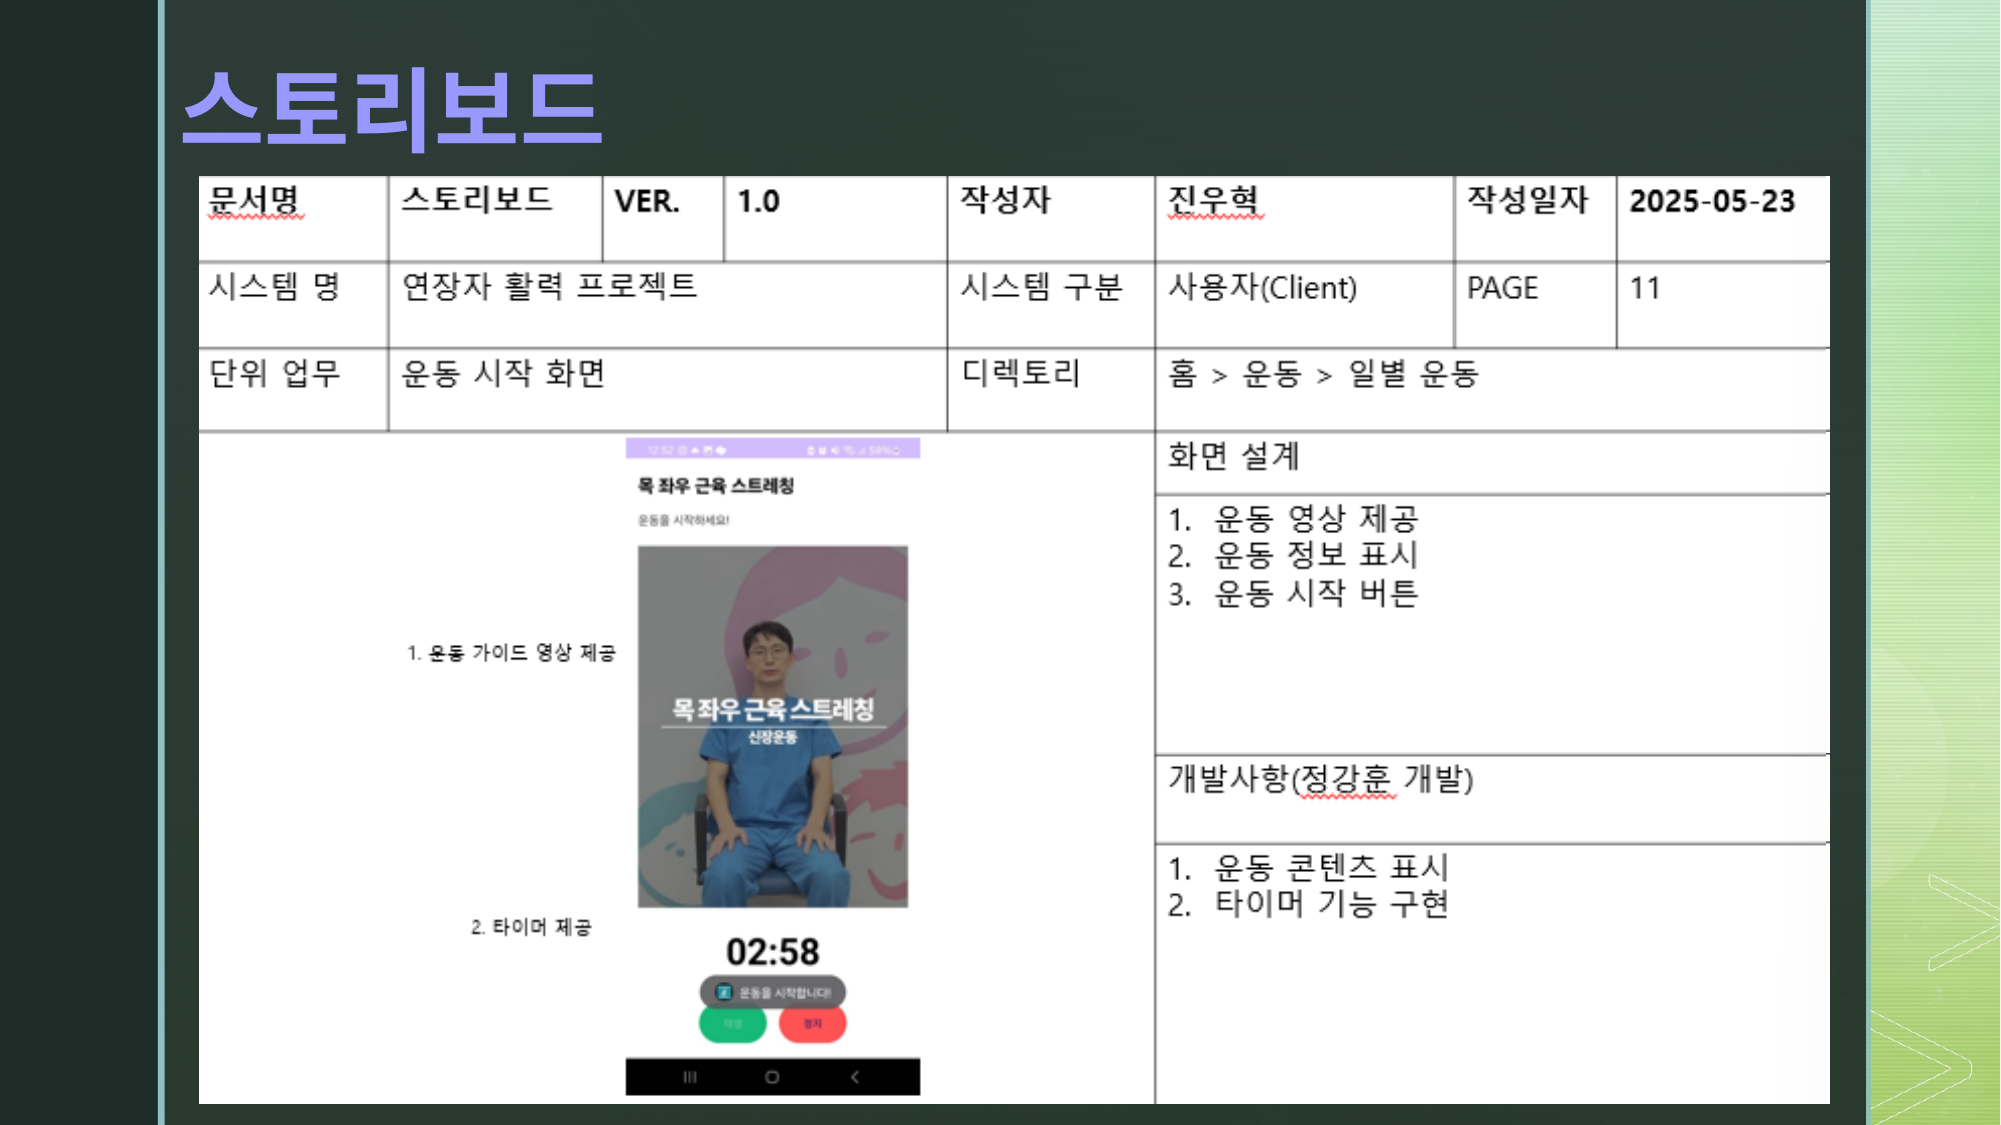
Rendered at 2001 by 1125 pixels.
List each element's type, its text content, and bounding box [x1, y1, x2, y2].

picture [1871, 0, 2001, 1125]
text_box 스토리보드 [179, 47, 1115, 165]
picture [199, 176, 1831, 1104]
